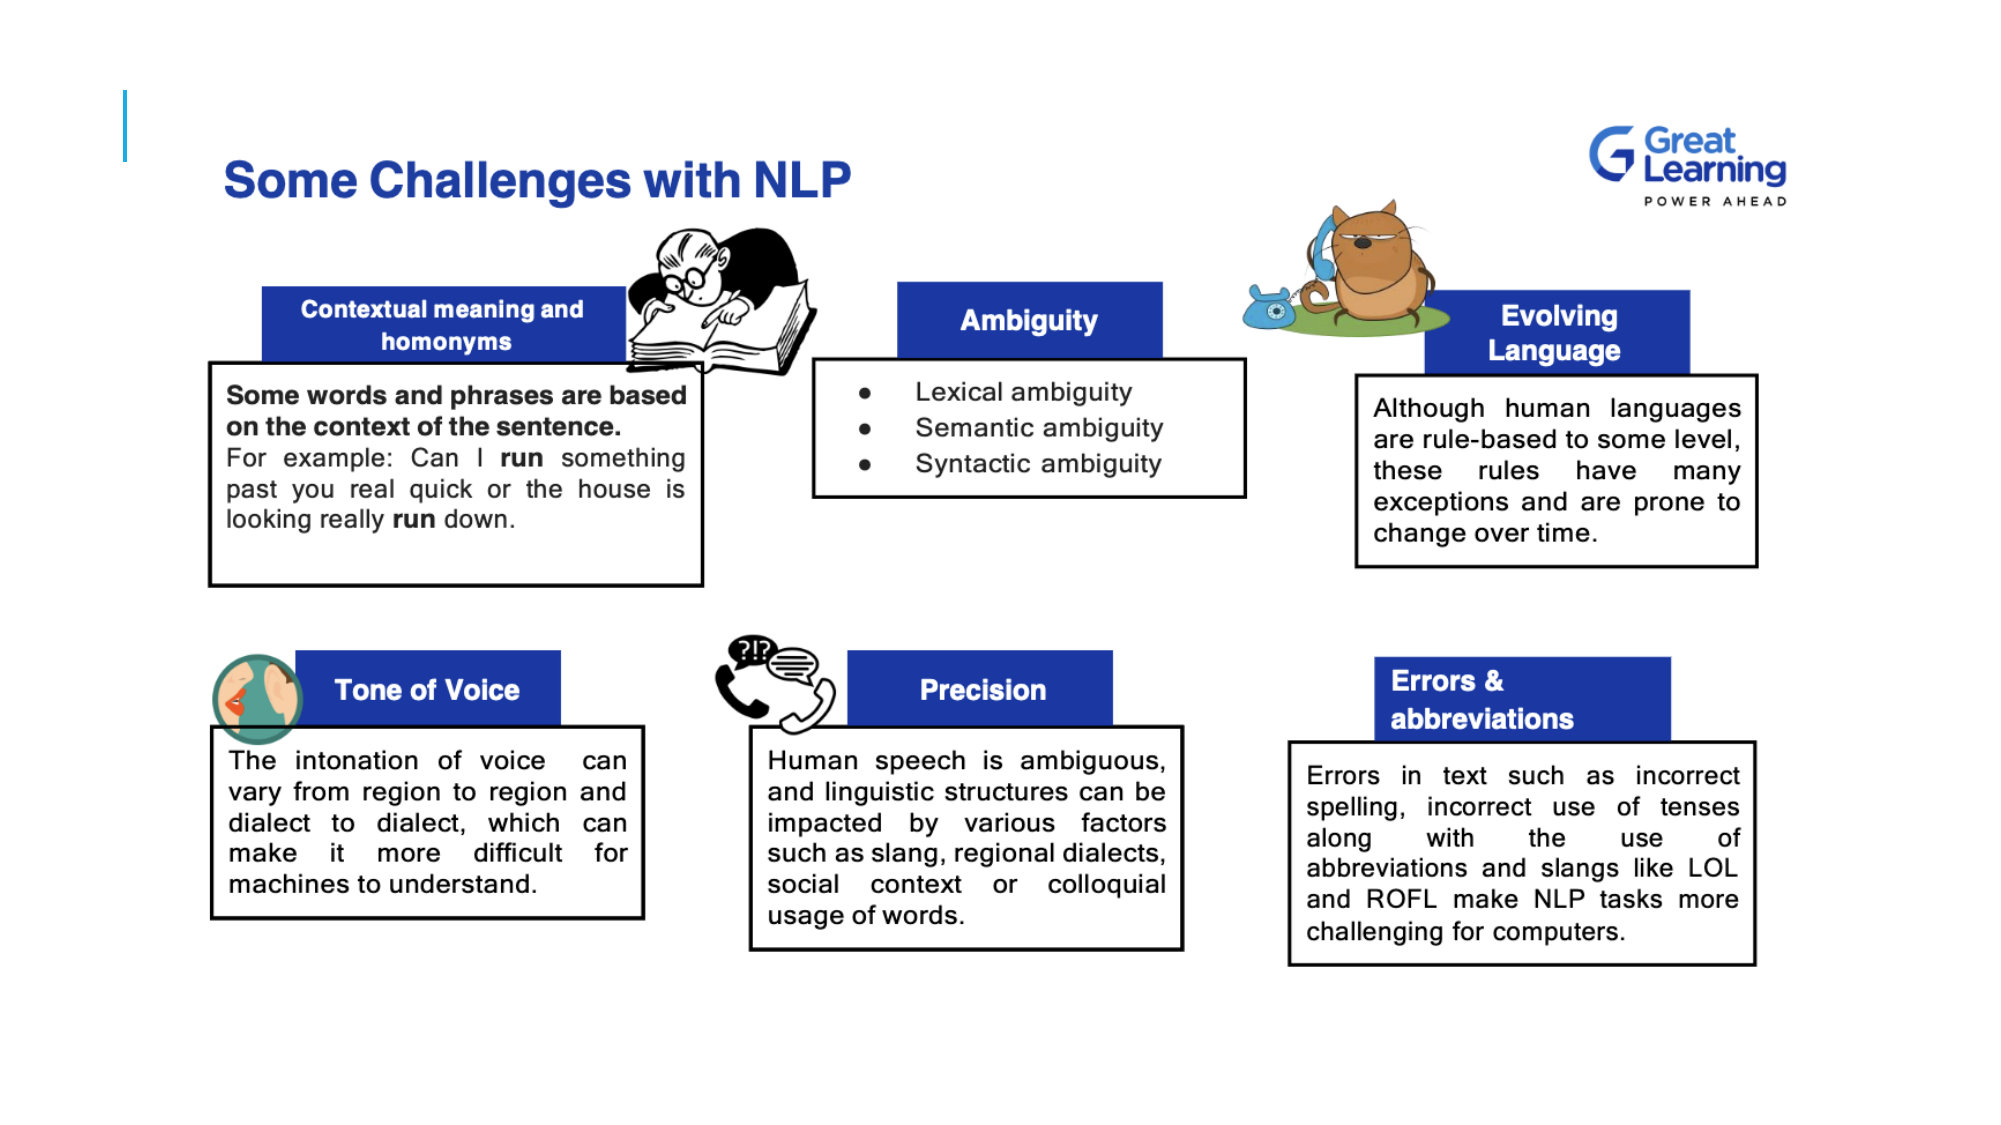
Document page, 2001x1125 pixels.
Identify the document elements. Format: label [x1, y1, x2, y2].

list [180, 105, 1820, 1020]
